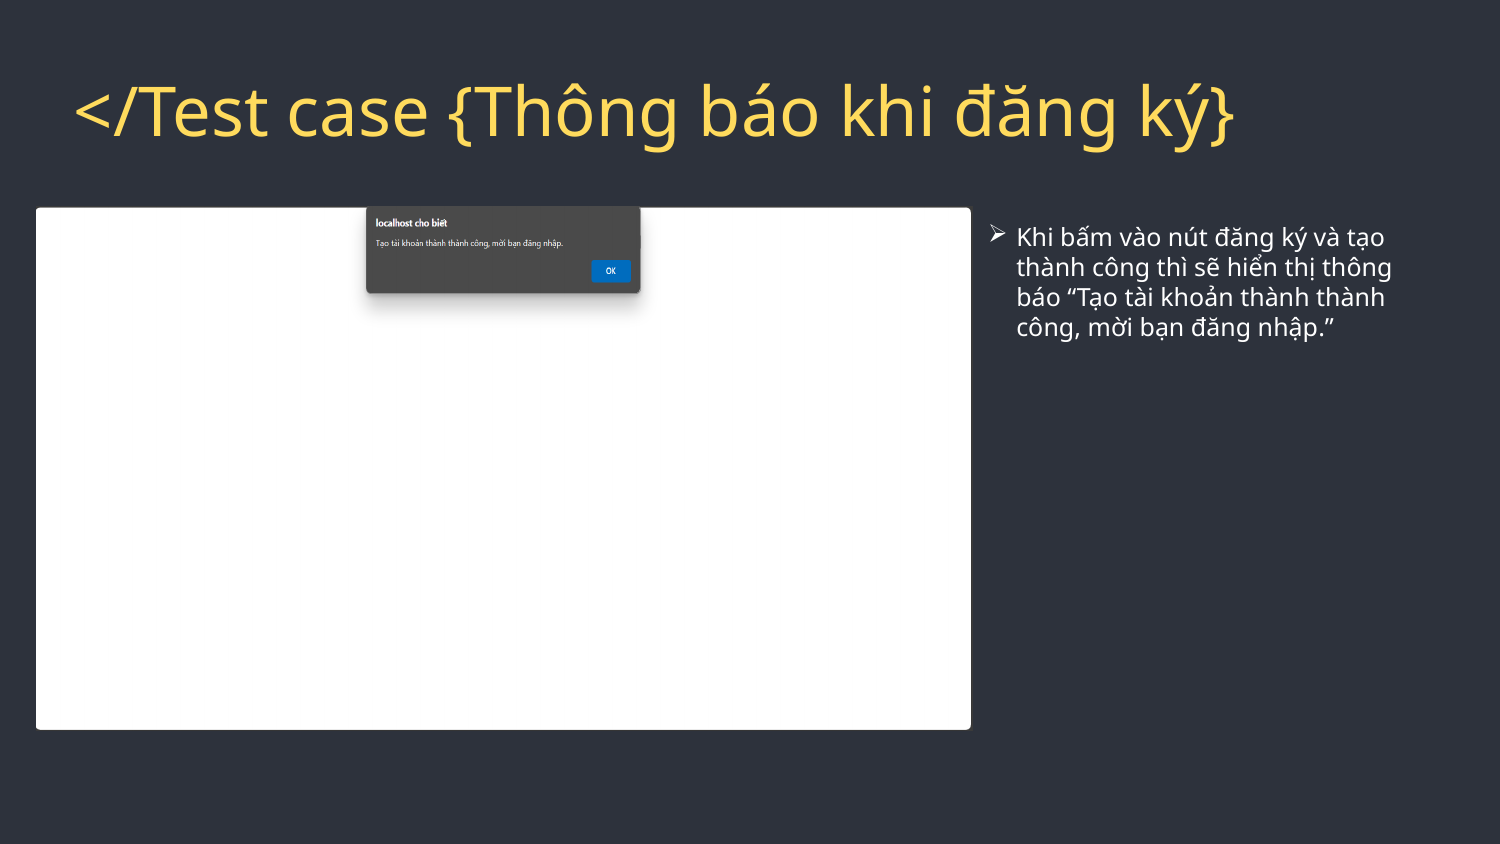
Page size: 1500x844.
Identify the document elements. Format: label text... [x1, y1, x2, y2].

picture [35, 206, 974, 732]
text_box Khi bấm vào nút đăng ký và tạo thành công thì sẽ hiển thị thông báo “Tạo tài khoản thành thành công, mời bạn đăng nhập.” [975, 206, 1425, 297]
title </Test case {Thông báo khi đăng ký} [59, 53, 1380, 148]
